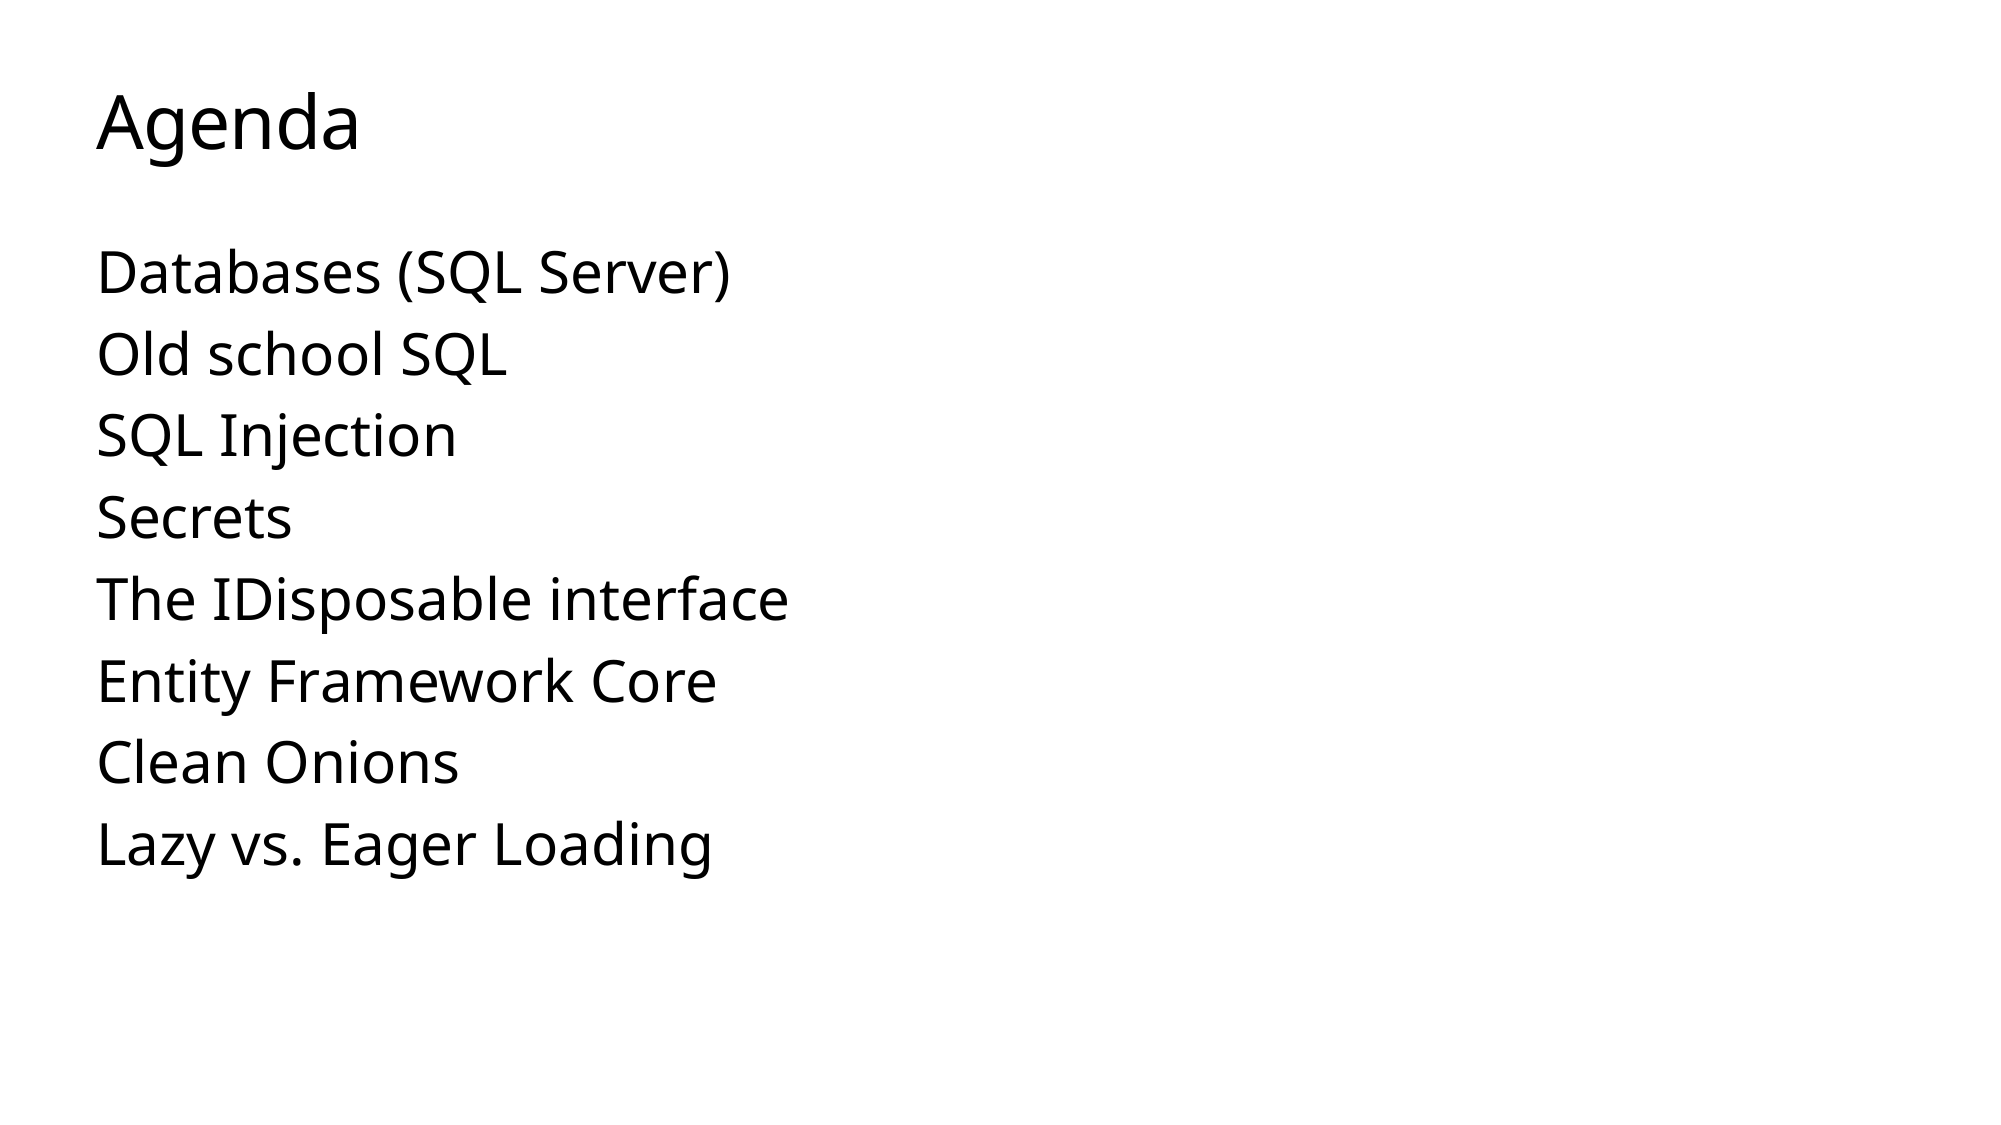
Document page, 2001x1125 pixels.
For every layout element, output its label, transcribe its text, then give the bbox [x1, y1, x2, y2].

list Databases (SQL Server) Old school SQL SQL Injection Secrets The IDisposable interface Entity Framework Core Clean Onions Lazy vs. Eager Loading [96, 235, 1904, 900]
title Agenda [96, 75, 1904, 166]
